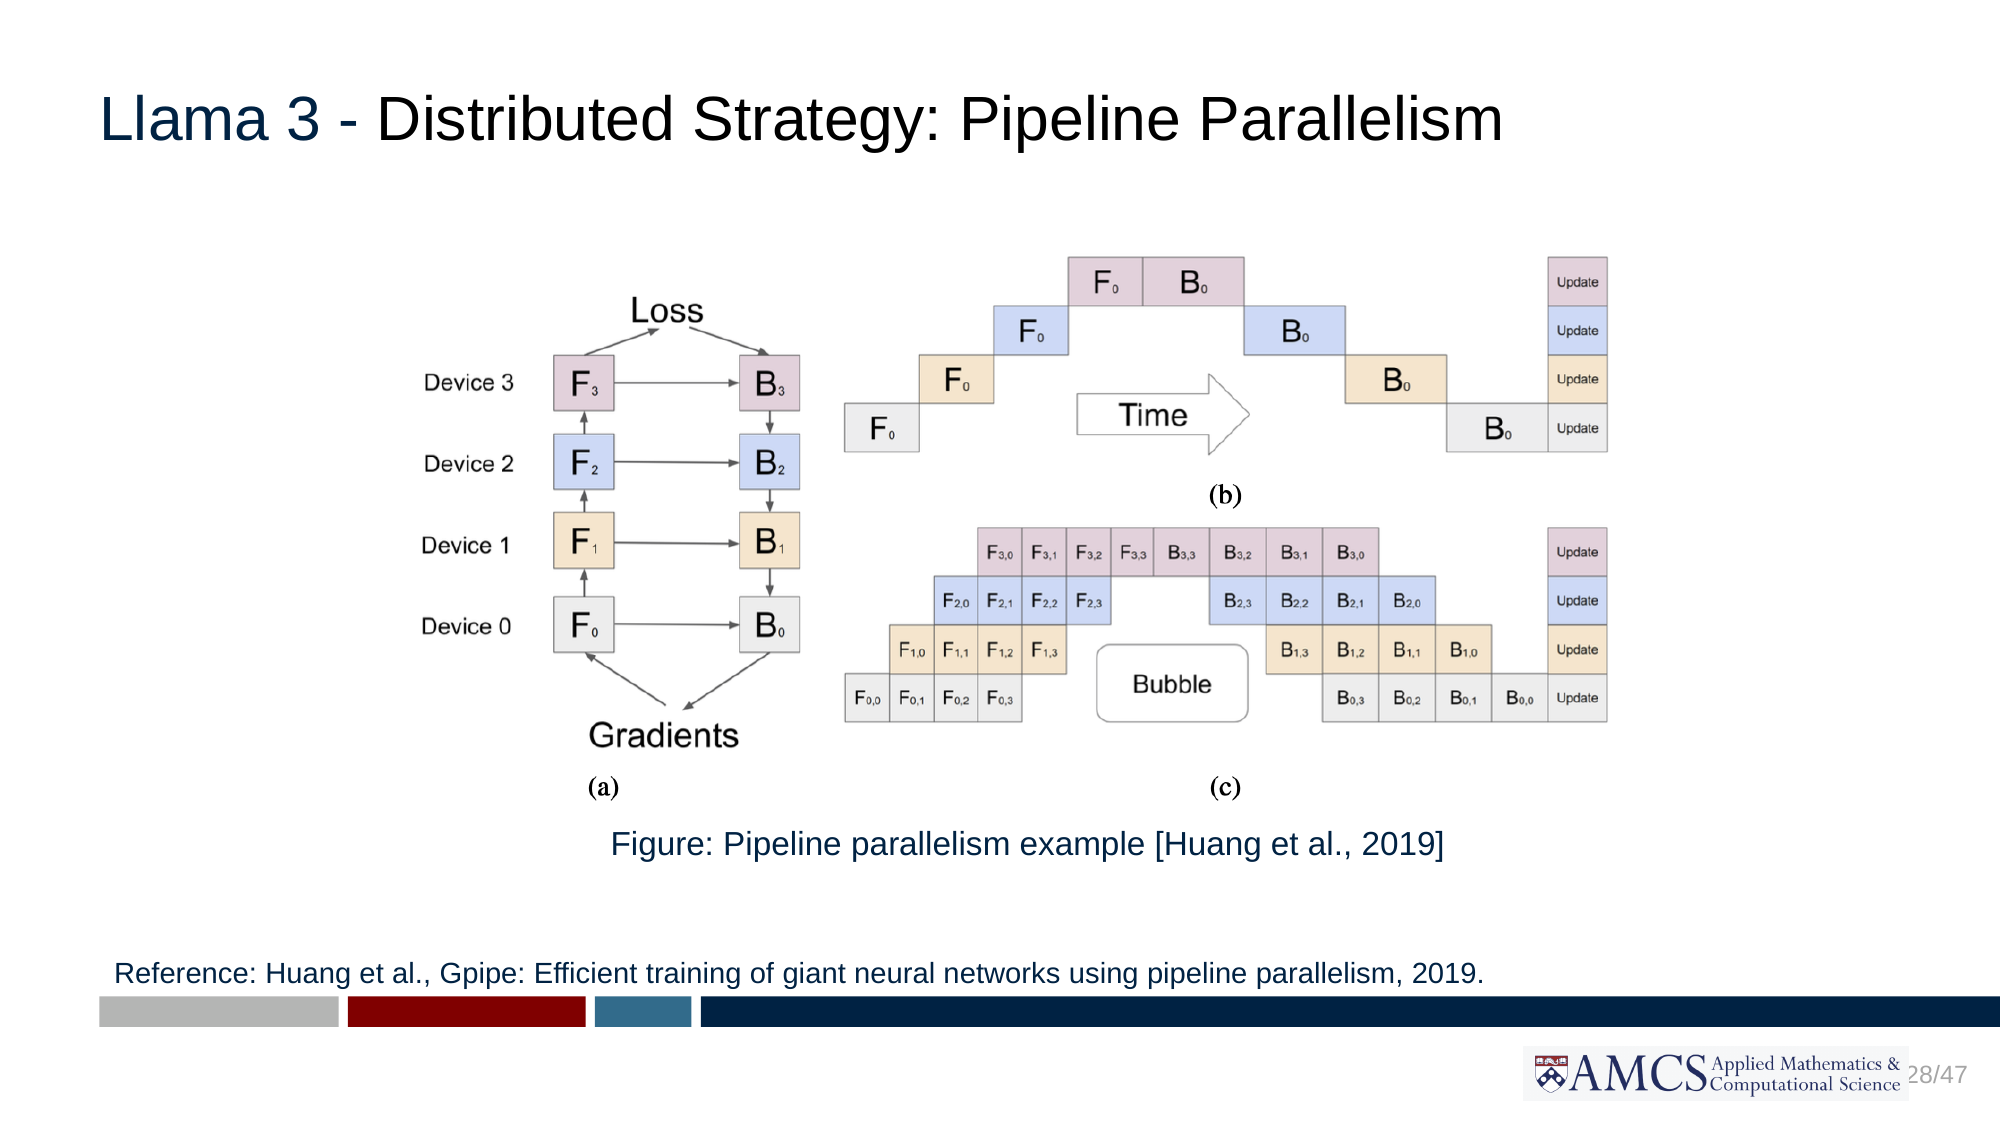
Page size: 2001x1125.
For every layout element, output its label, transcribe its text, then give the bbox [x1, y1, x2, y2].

picture [1523, 1046, 1909, 1101]
text_box Figure: Pipeline parallelism example [Huang et al., 2019] [610, 813, 1481, 879]
title Llama 3 - Distributed Strategy: Pipeline Parallelism [99, 78, 1916, 154]
picture [374, 245, 1641, 813]
text_box Reference: Huang et al., Gpipe: Efficient training of giant neural networks using pipeline parallelism, 2019. [99, 947, 1641, 1032]
